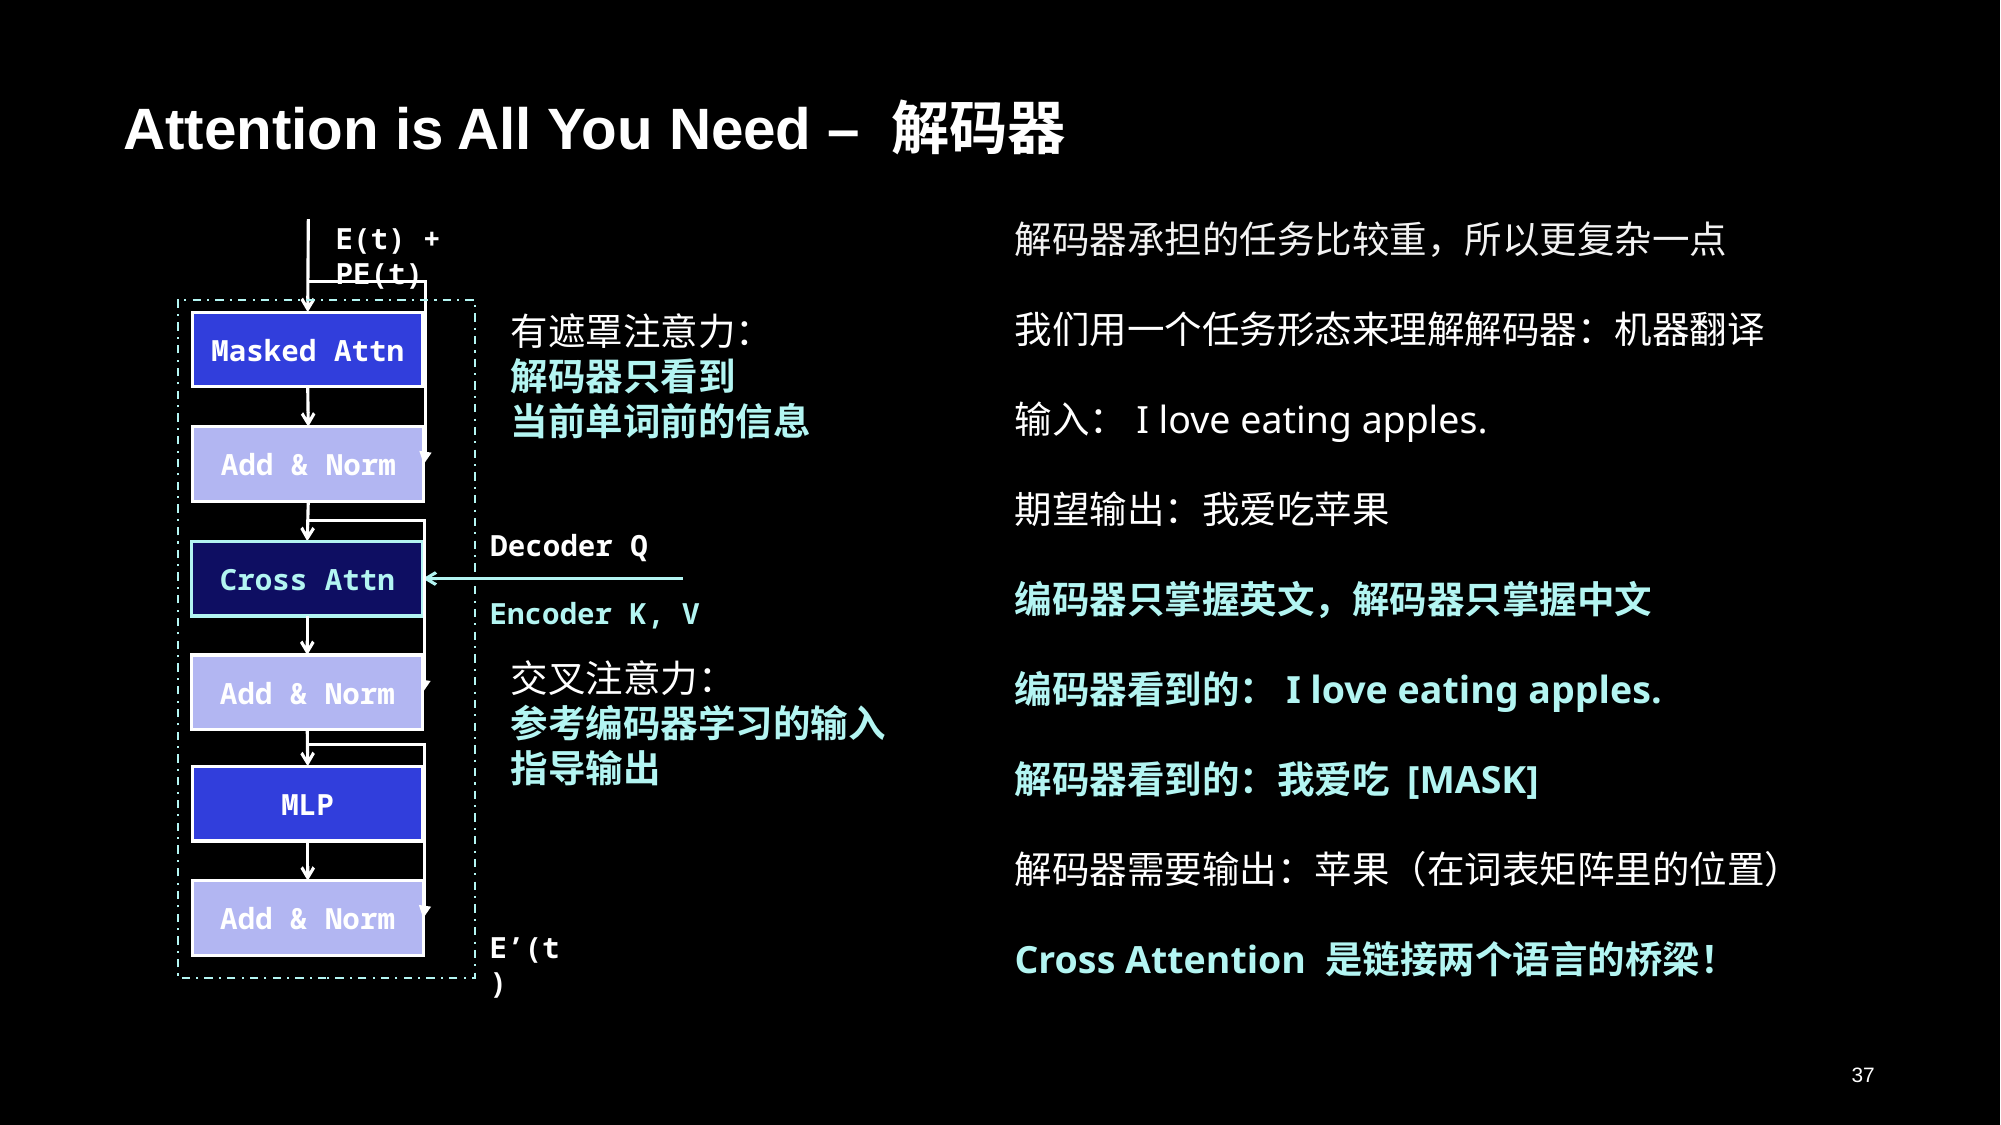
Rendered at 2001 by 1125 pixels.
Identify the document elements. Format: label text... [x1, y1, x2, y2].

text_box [274, 315, 458, 431]
text_box 有遮罩注意力： 解码器只看到 当前单词前的信息 [495, 300, 999, 451]
text_box Encoder K, V [474, 588, 728, 639]
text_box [278, 773, 452, 890]
text_box [177, 299, 476, 979]
text_box Add & Norm [190, 653, 424, 731]
text_box 交叉注意力： 参考编码器学习的输入 指导输出 [495, 647, 999, 798]
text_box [279, 549, 452, 664]
text_box 解码器承担的任务比较重，所以更复杂一点 我们用一个任务形态来理解解码器：机器翻译 输入：I love eating apples. 期望输出：我爱吃苹果 编码器只掌握英文，解码器只掌握中文 编码器看到的：I love eating apples. 解码器看到的：我爱吃 [MASK] 解码器需要输出：苹果（在词表矩阵里的位置） Cross Attention 是链接两个语言的桥梁！ [999, 208, 1843, 989]
text_box E(t) + PE(t) [320, 212, 552, 298]
slide_number 37 [1289, 1051, 1890, 1097]
title Attention is All You Need – 解码器 [108, 21, 1890, 169]
text_box Decoder Q [475, 520, 707, 570]
text_box E’(t) [474, 922, 580, 1007]
text_box Cross Attn [190, 540, 423, 618]
